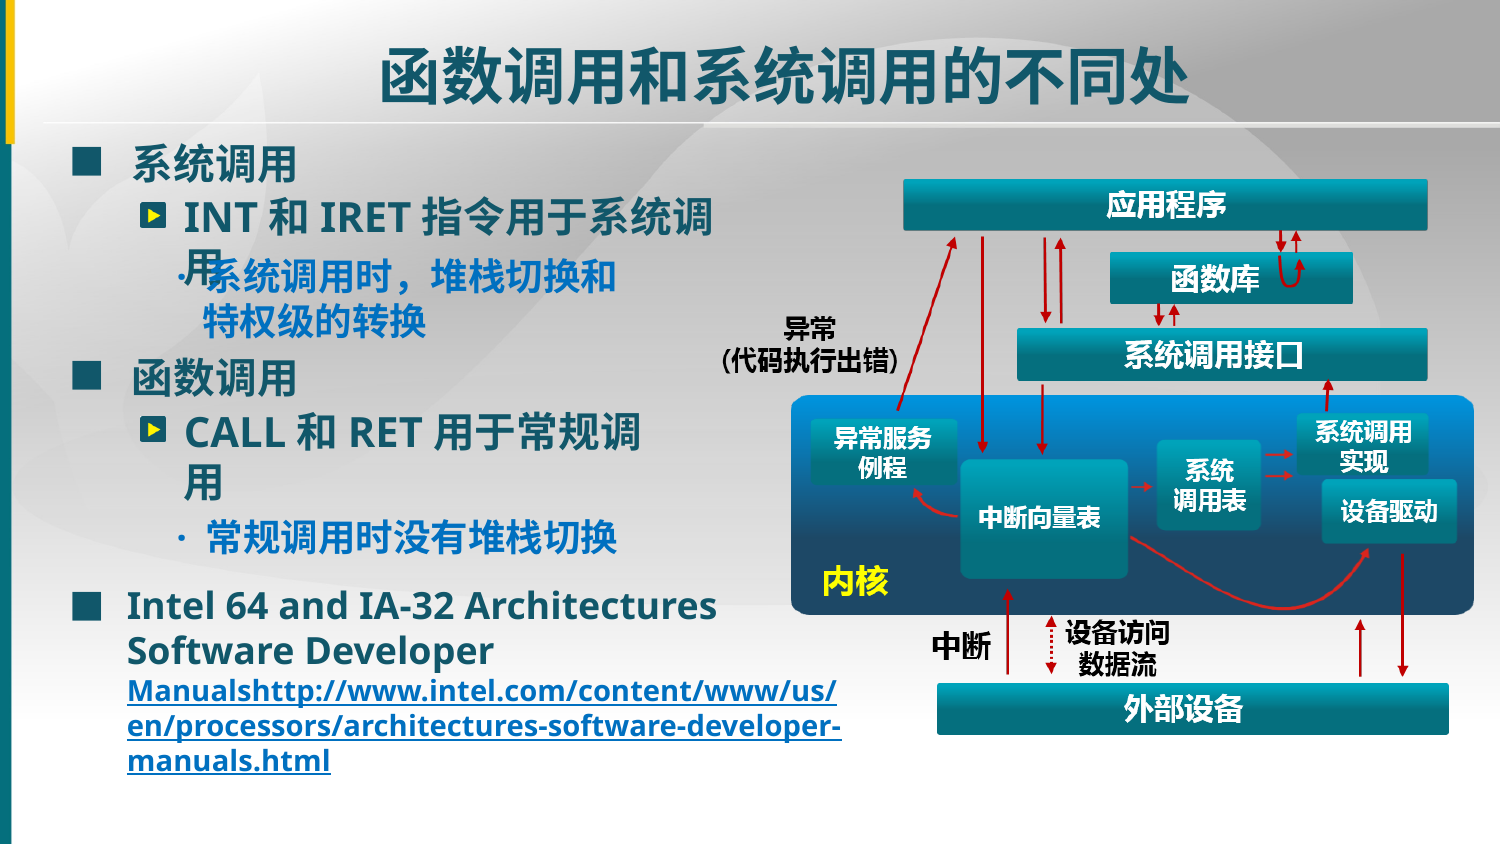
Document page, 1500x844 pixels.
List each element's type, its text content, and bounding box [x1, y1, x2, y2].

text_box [52, 340, 673, 568]
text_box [52, 571, 863, 787]
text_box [52, 125, 751, 339]
text_box 函数调用和系统调用的不同处 [363, 35, 1207, 122]
picture [0, 0, 1500, 844]
